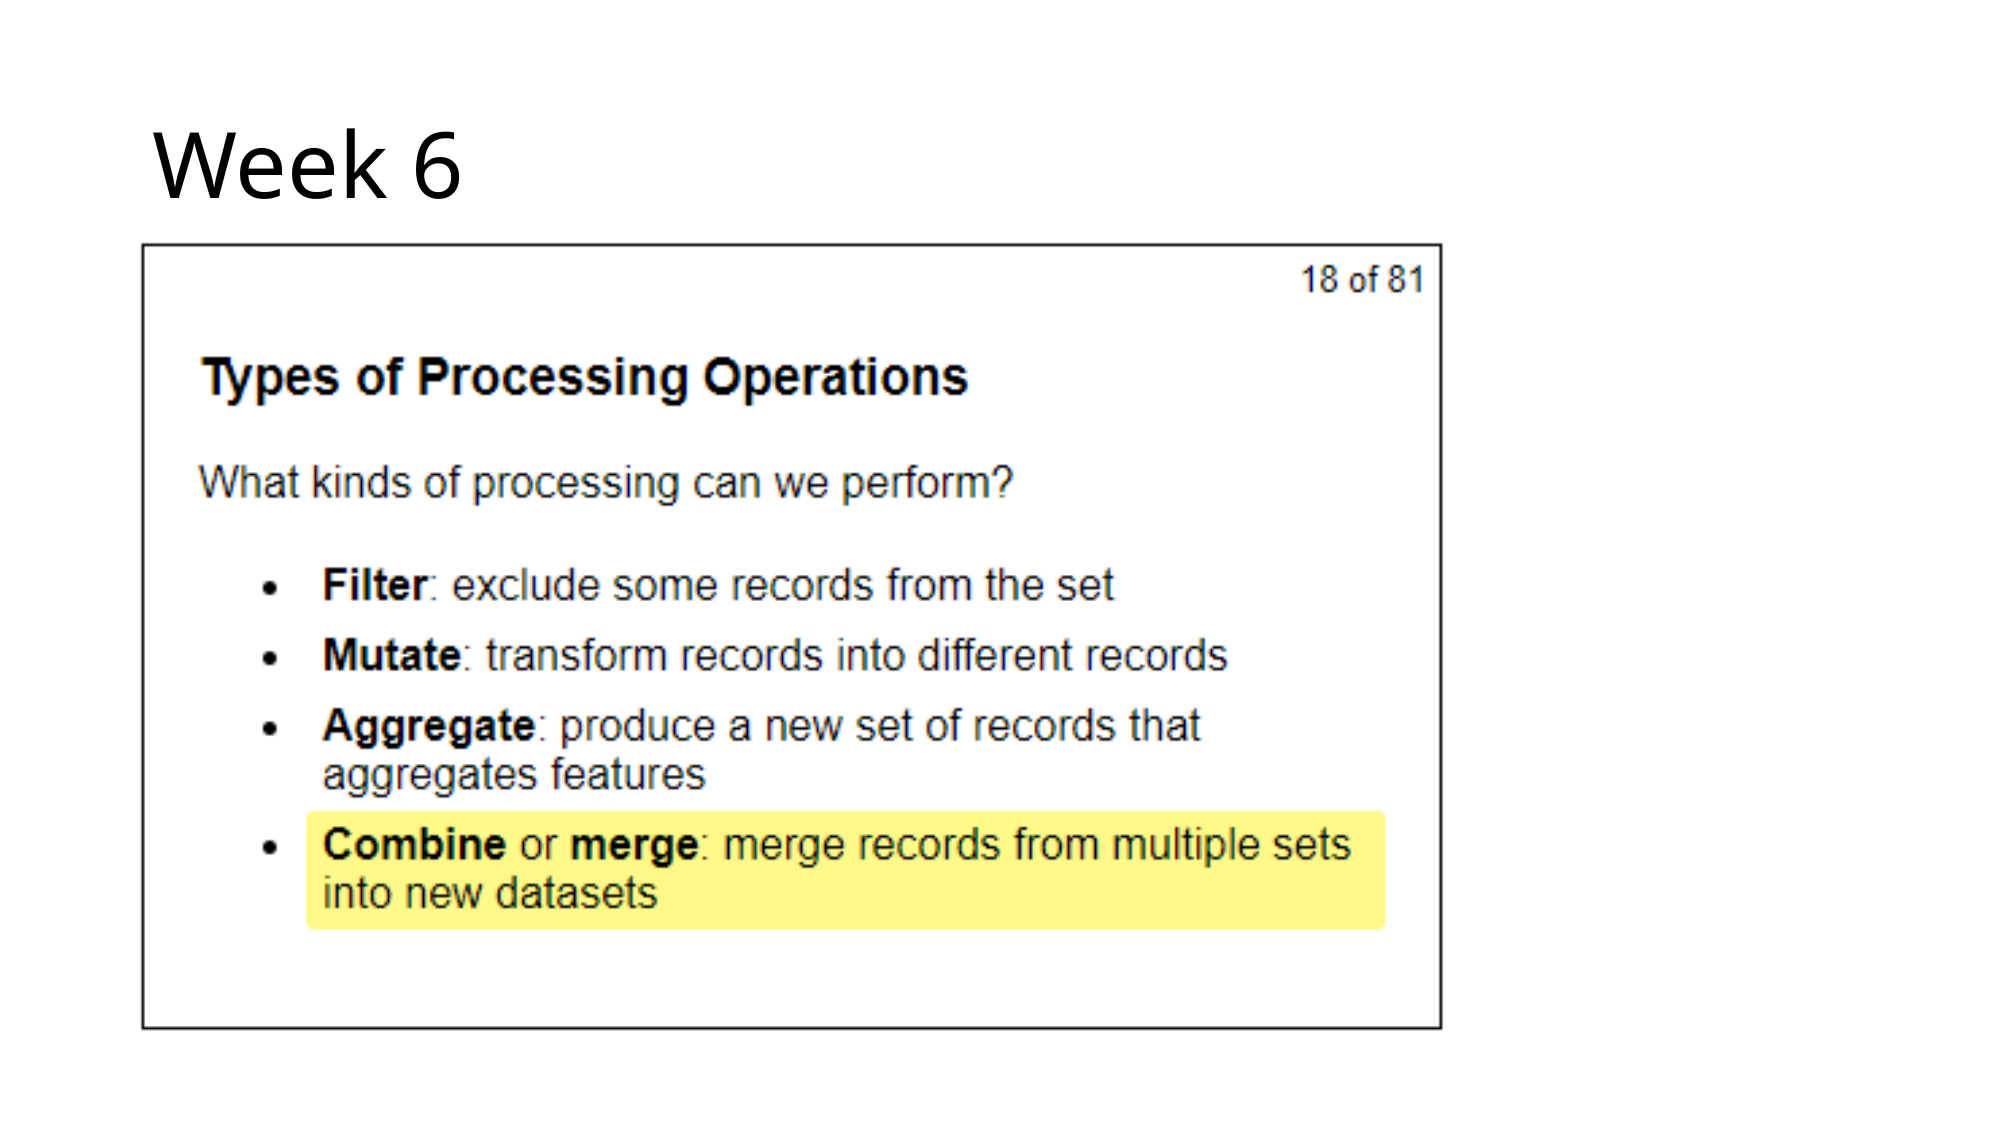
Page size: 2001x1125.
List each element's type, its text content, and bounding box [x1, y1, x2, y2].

picture [137, 239, 1462, 1044]
title Week 6 [137, 59, 1863, 278]
